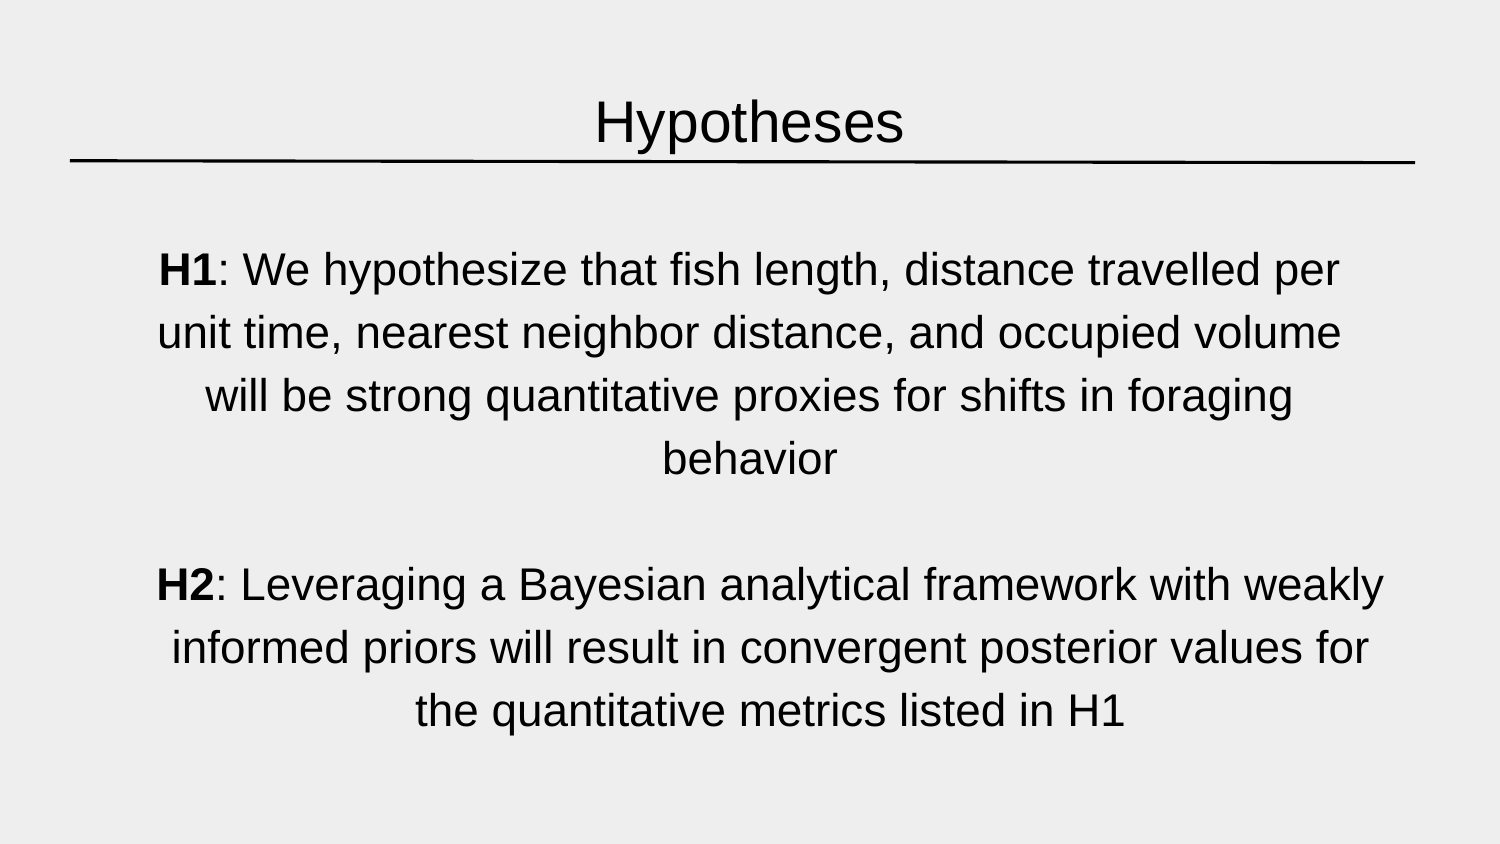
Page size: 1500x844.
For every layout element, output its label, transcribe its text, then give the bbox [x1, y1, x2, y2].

list H2: Leveraging a Bayesian analytical framework with weakly informed priors will result in convergent posterior values for the quantitative metrics listed in H1 [126, 489, 1416, 793]
list H1: We hypothesize that fish length, distance travelled per unit time, nearest neighbor distance, and occupied volume will be strong quantitative proxies for shifts in foraging behavior [105, 206, 1395, 509]
title Hypotheses [51, 68, 1449, 163]
